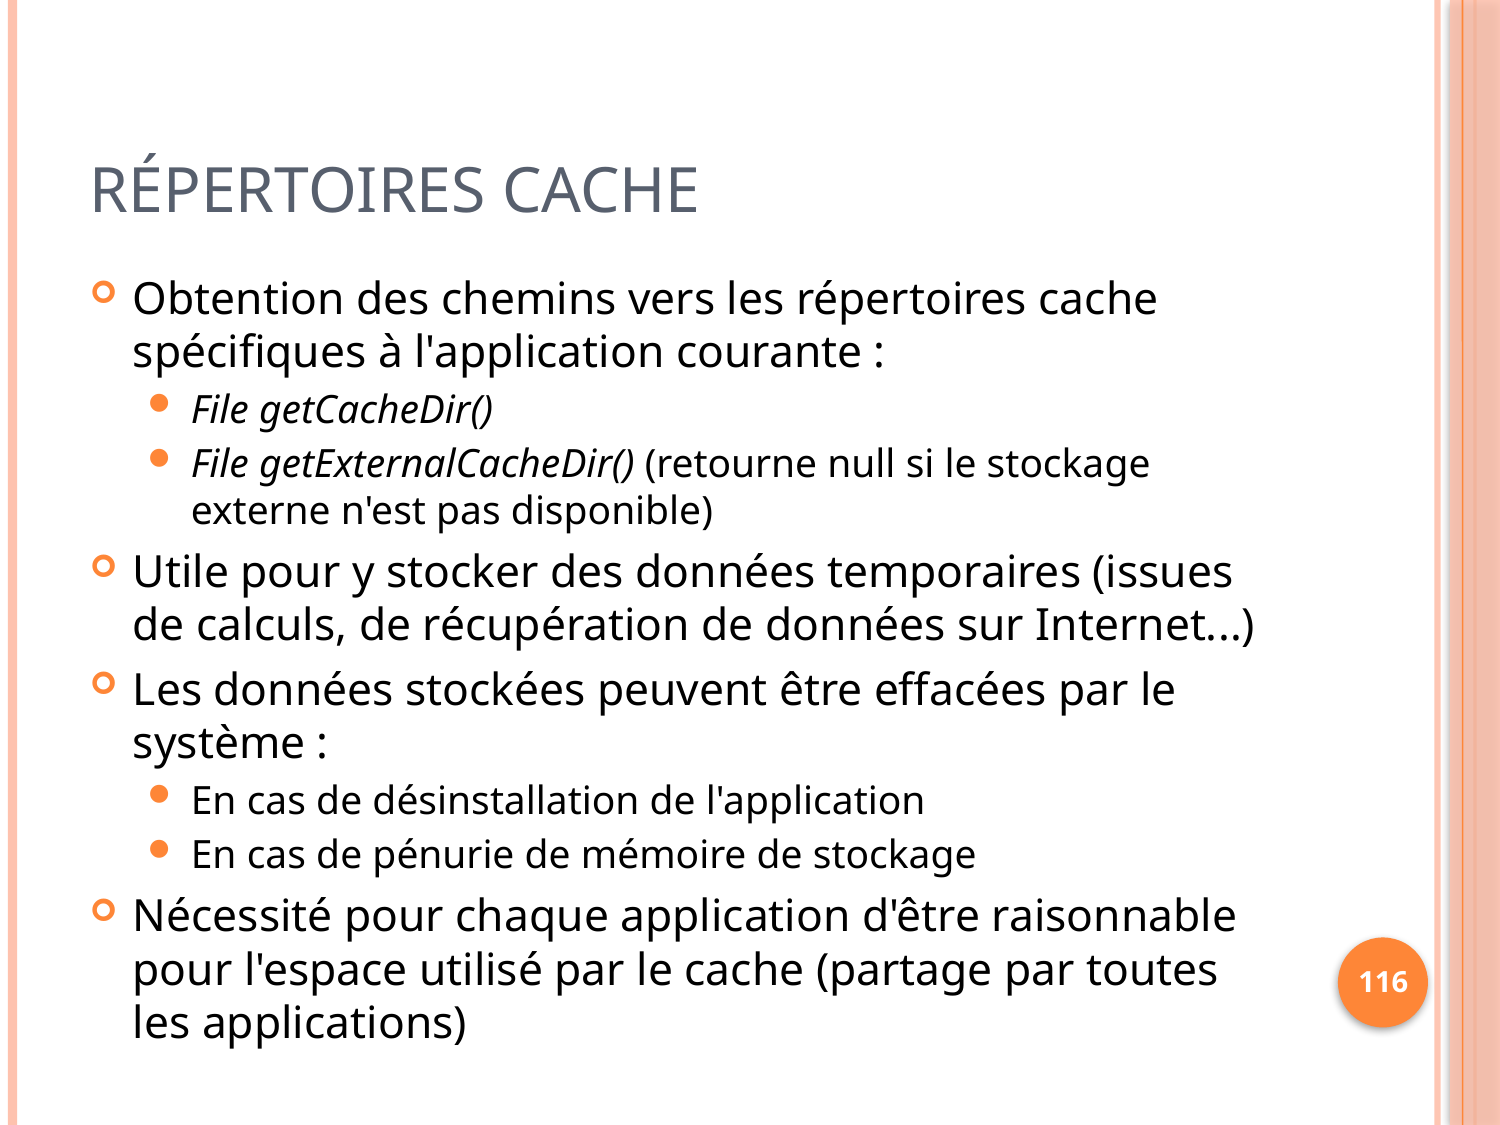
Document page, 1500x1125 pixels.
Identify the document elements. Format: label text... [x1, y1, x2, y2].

title Répertoires cache [75, 45, 1300, 233]
slide_number 116 [1333, 940, 1434, 1027]
list Obtention des chemins vers les répertoires cache spécifiques à l'application courante : File getCacheDir() File getExternalCacheDir() (retourne null si le stockage externe n'est pas disponible) Utile pour y stocker des données temporaires (issues de calculs, de récupération de données sur Internet...) Les données stockées peuvent être effacées par le système : En cas de désinstallation de l'application En cas de pénurie de mémoire de stockage Nécessité pour chaque application d'être raisonnable pour l'espace utilisé par le cache (partage par toutes les applications) [75, 262, 1300, 1062]
